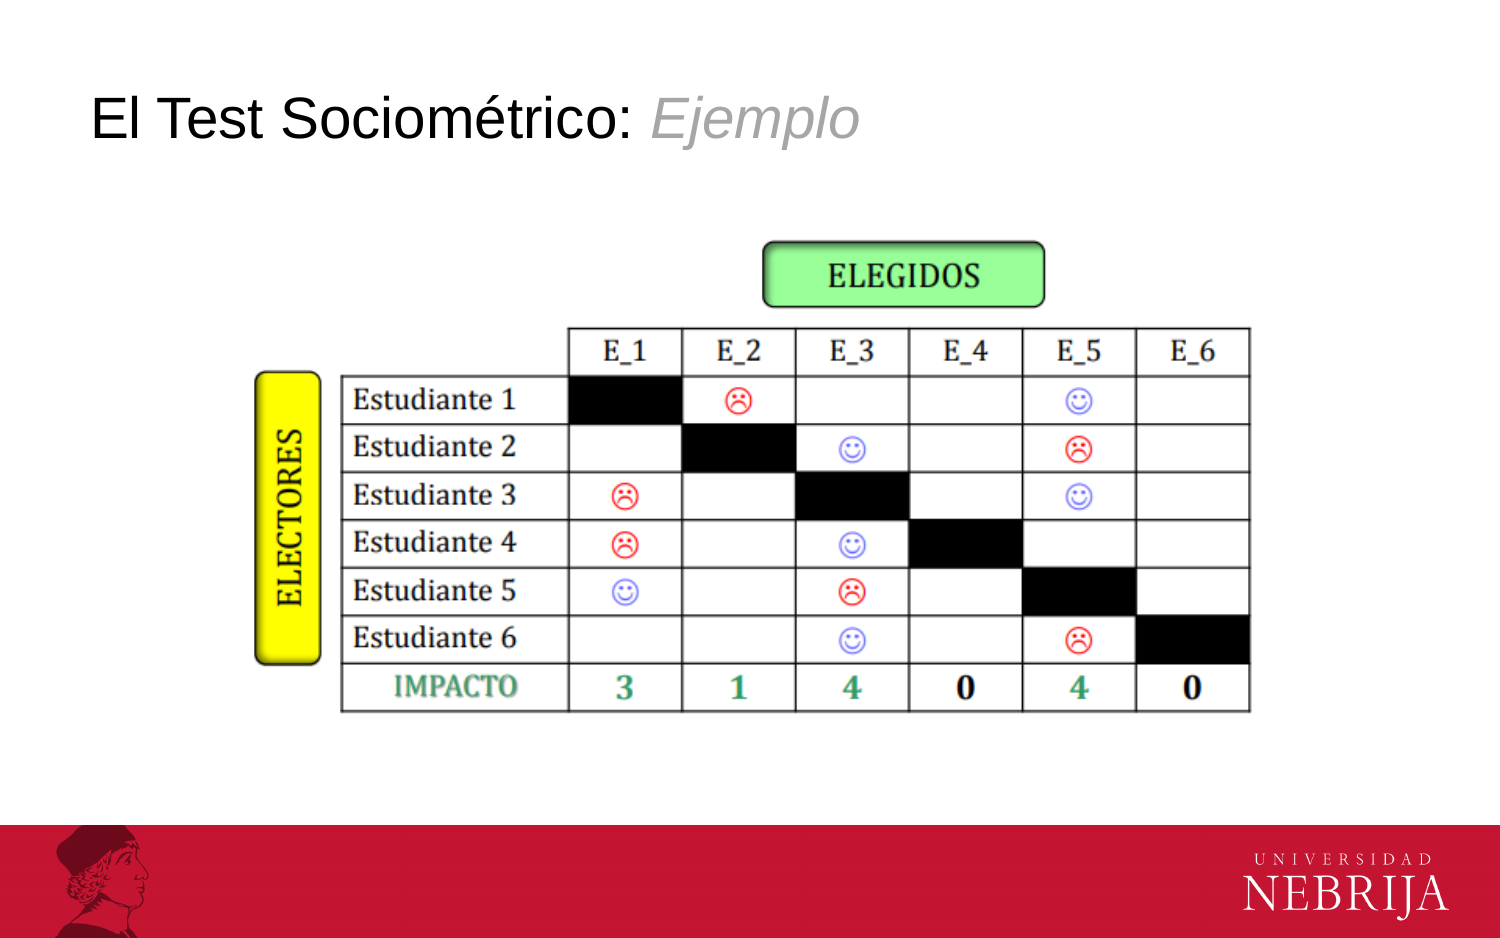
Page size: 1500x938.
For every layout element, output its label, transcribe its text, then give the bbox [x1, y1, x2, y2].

title El Test Sociométrico: Ejemplo [75, 37, 1425, 194]
picture [227, 220, 1273, 718]
picture [0, 825, 1500, 938]
